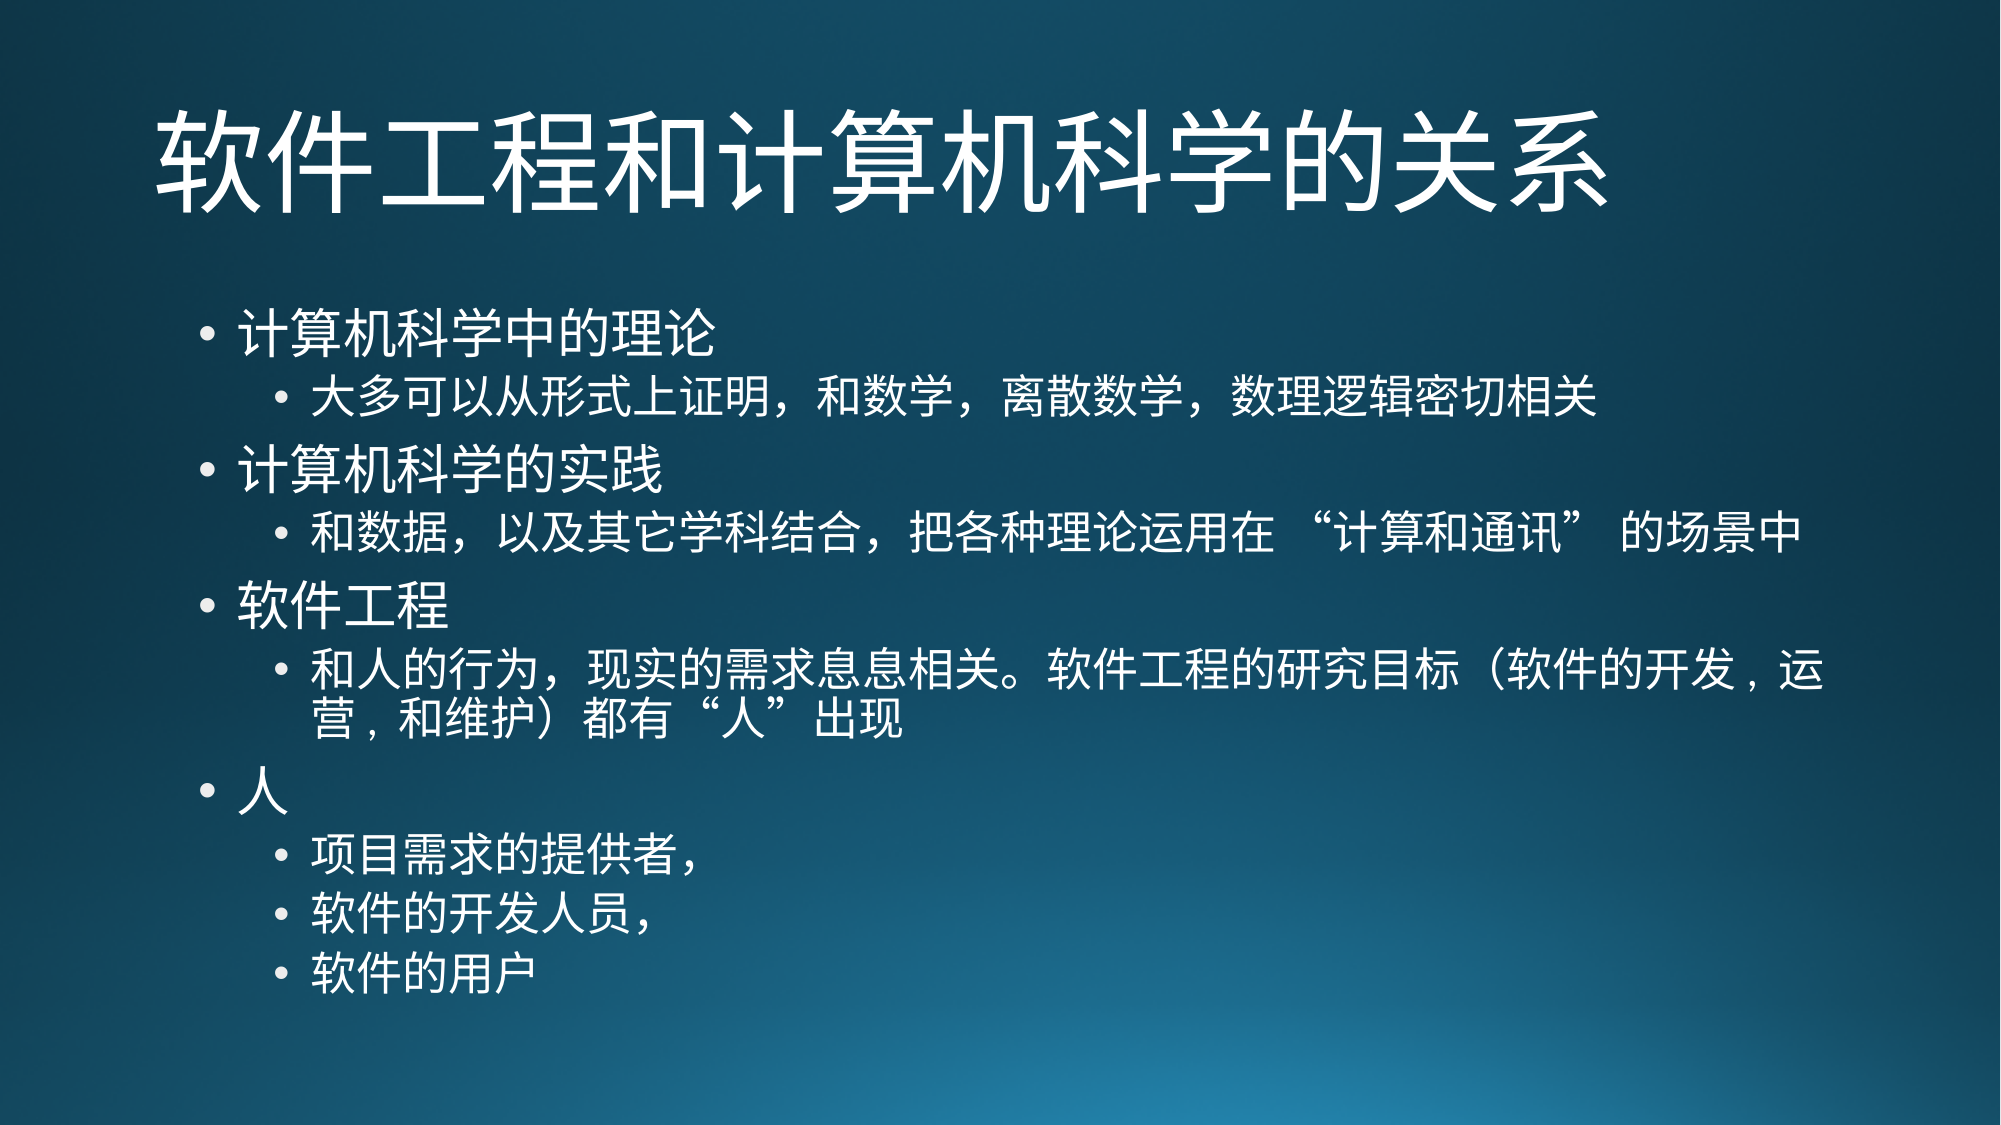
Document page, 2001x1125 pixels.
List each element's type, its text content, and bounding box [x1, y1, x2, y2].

picture [0, 0, 2001, 1125]
title 软件工程和计算机科学的关系 [137, 59, 1863, 278]
list 计算机科学中的理论 大多可以从形式上证明，和数学，离散数学，数理逻辑密切相关 计算机科学的实践 和数据，以及其它学科结合，把各种理论运用在 “计算和通讯” 的场景中 软件工程 和人的行为，现实的需求息息相关。软件工程的研究目标（软件的开发, 运营, 和维护）都有“人”出现 人 项目需求的提供者， 软件的开发人员， 软件的用户 [183, 299, 1863, 1014]
